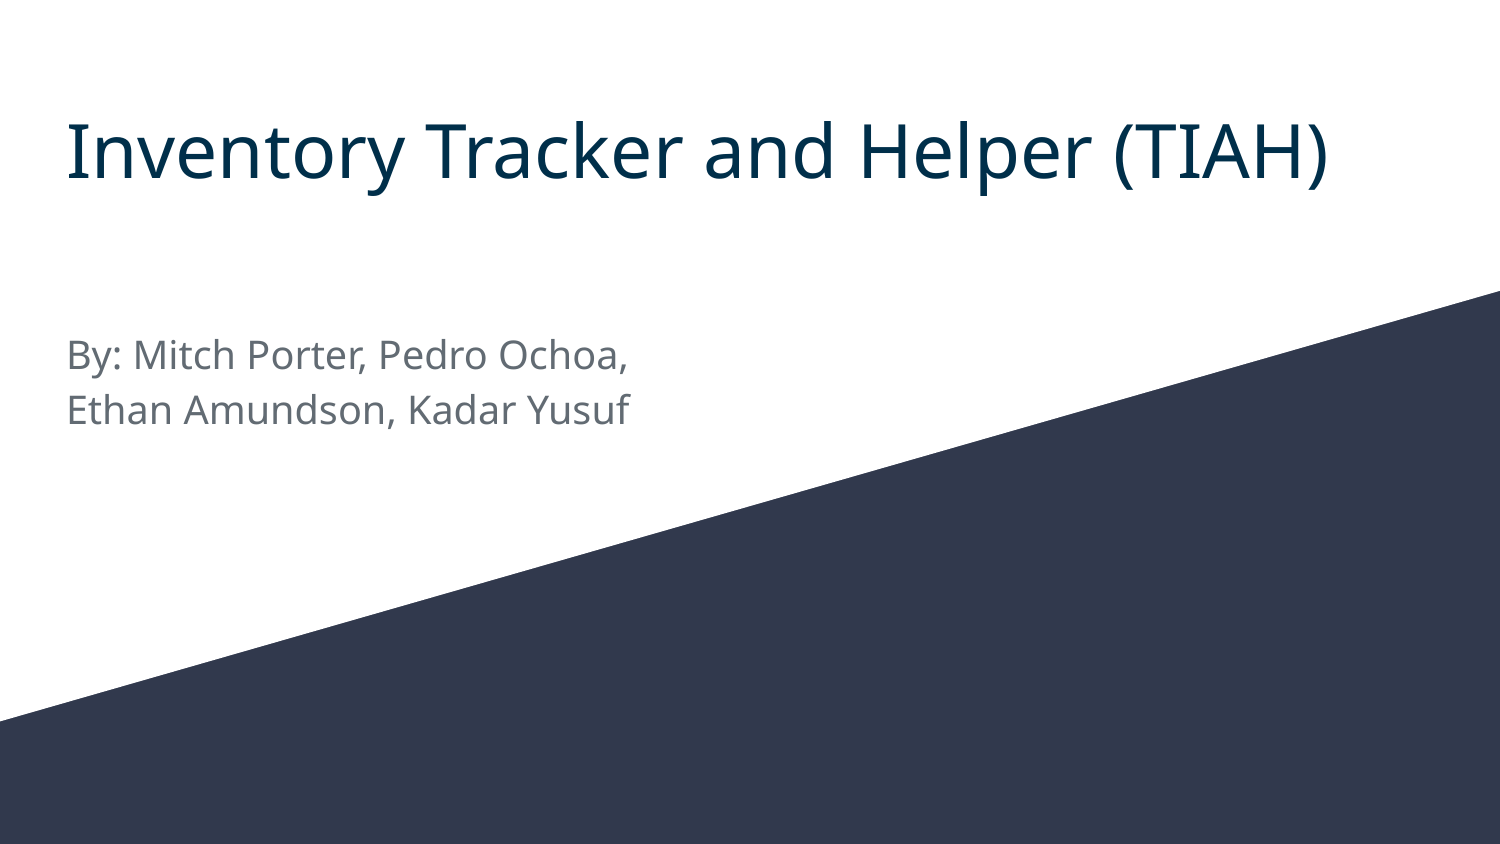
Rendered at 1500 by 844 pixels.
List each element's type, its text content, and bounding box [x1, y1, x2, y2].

subtitle By: Mitch Porter, Pedro Ochoa, Ethan Amundson, Kadar Yusuf [51, 308, 748, 422]
title Inventory Tracker and Helper (TIAH) [51, 88, 1449, 299]
